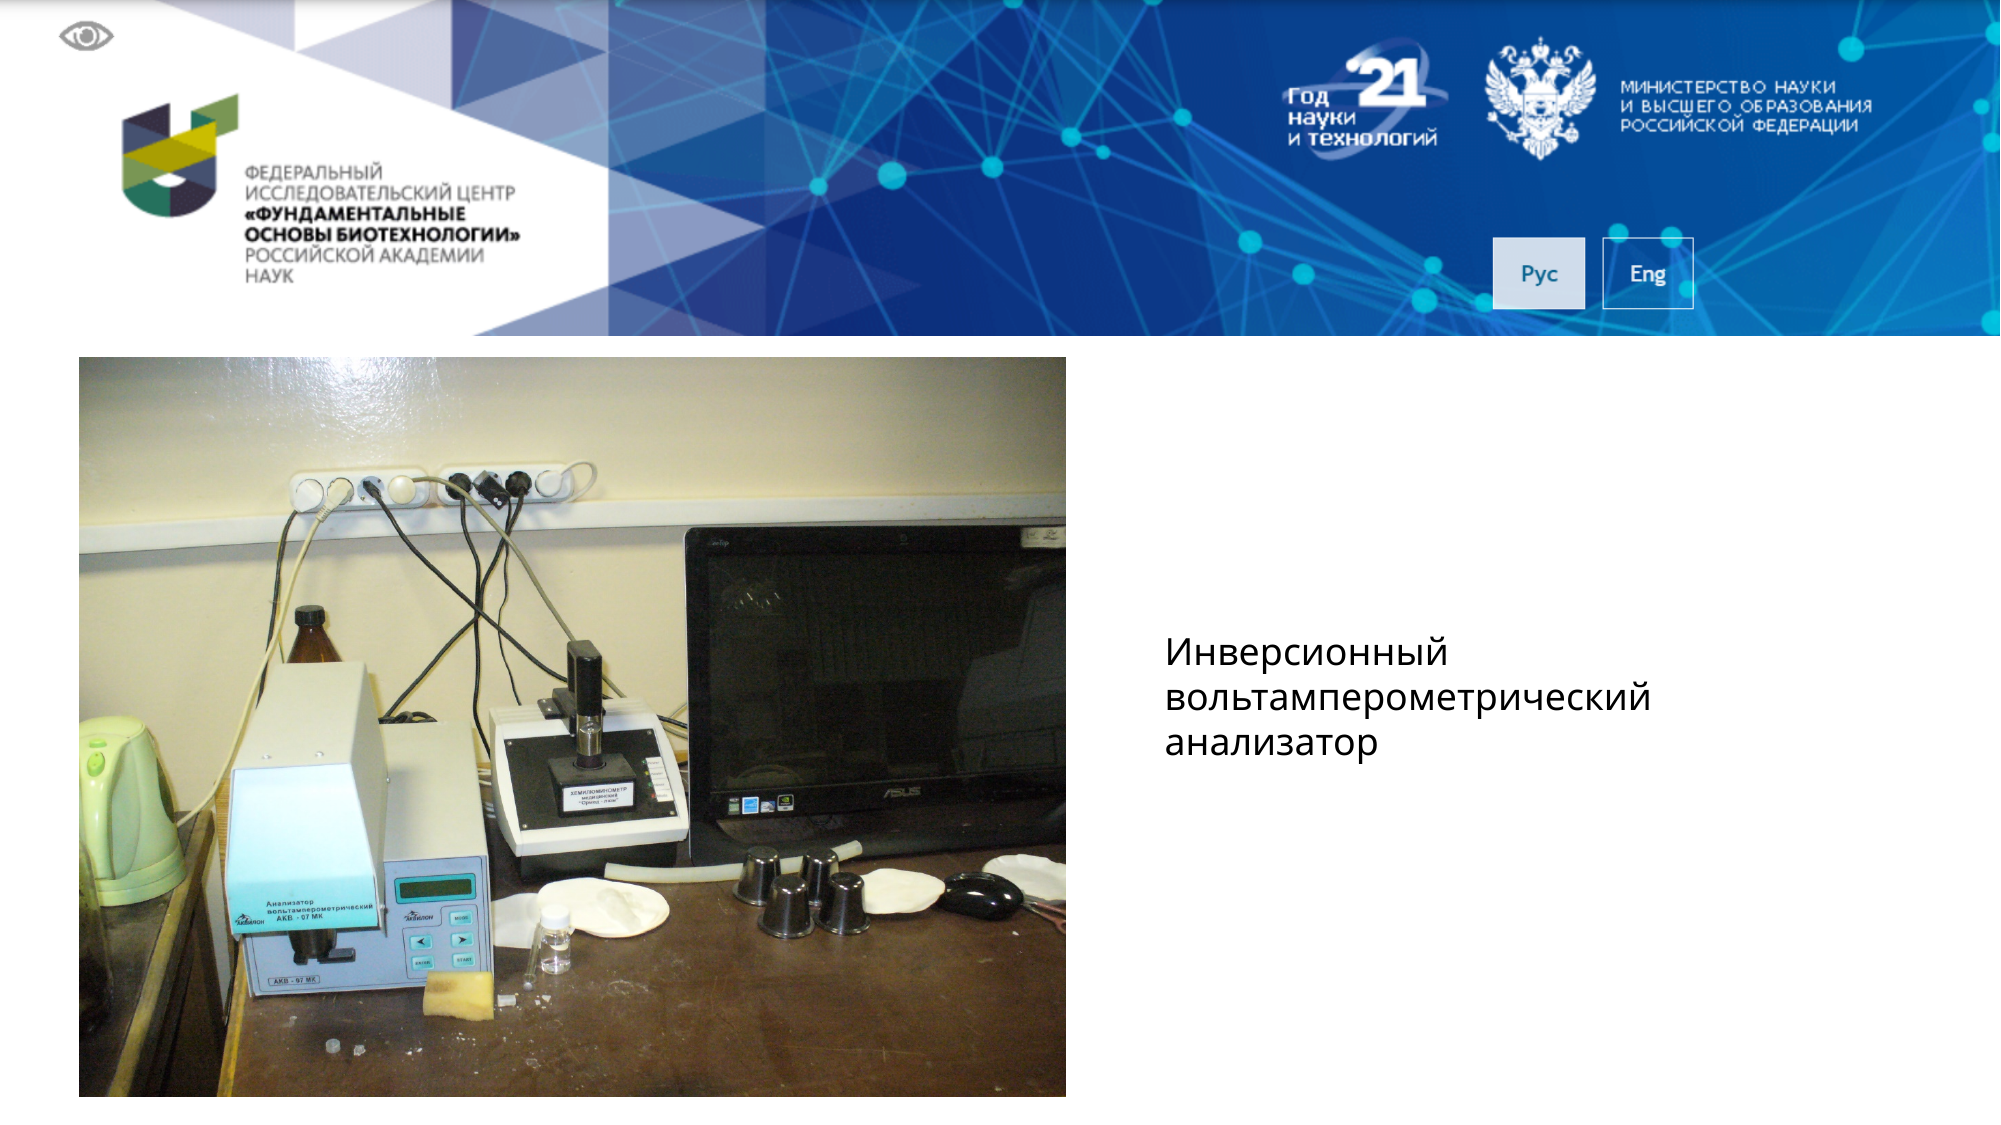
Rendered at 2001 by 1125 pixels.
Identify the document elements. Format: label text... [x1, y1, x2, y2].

picture [1985, 134, 2000, 150]
picture [79, 357, 1066, 1097]
picture [1988, 23, 2000, 43]
picture [1006, 0, 1021, 6]
picture [0, 0, 2000, 336]
text_box Инверсионный вольтамперометрический анализатор [1149, 620, 1869, 771]
picture [1840, 39, 1863, 60]
picture [1990, 0, 2000, 18]
picture [1983, 312, 2000, 333]
picture [1975, 101, 1987, 112]
picture [1833, 330, 1849, 336]
picture [1603, 329, 1643, 336]
